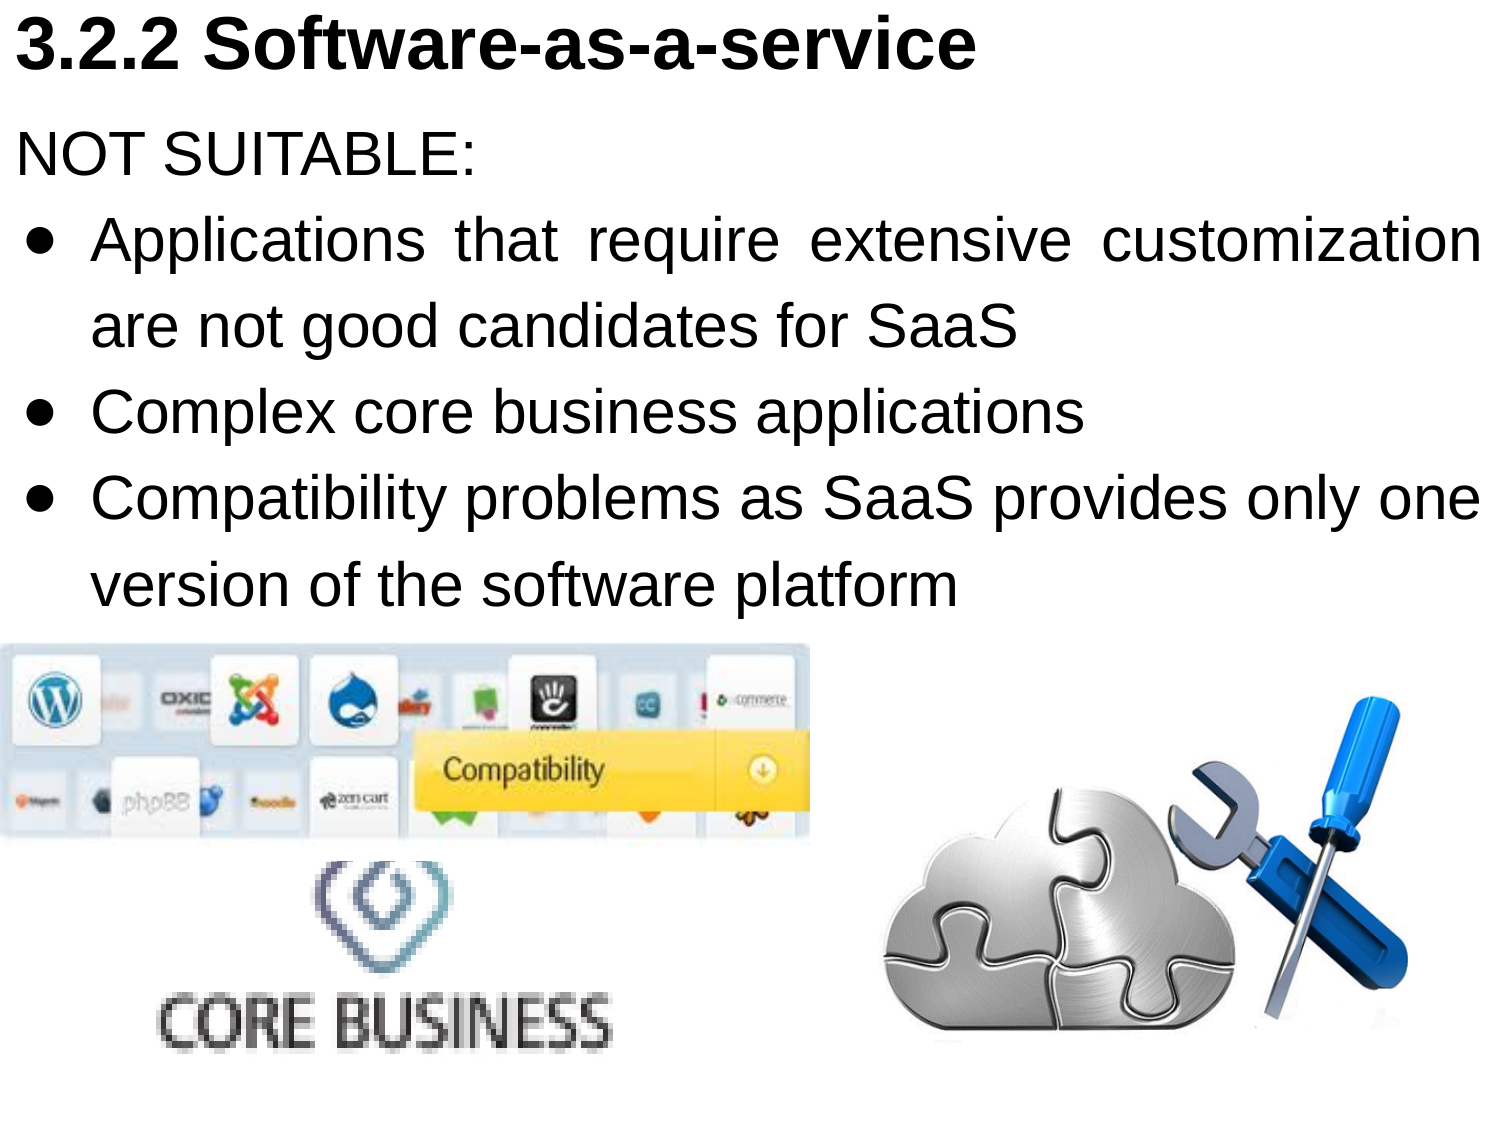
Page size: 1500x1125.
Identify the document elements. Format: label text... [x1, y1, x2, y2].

picture [822, 642, 1500, 1125]
list NOT SUITABLE: Applications that require extensive customization are not good candidates for SaaS Complex core business applications Compatibility problems as SaaS provides only one version of the software platform [0, 86, 1500, 1110]
picture [0, 642, 810, 1110]
title 3.2.2 Software-as-a-service [0, 0, 1500, 86]
